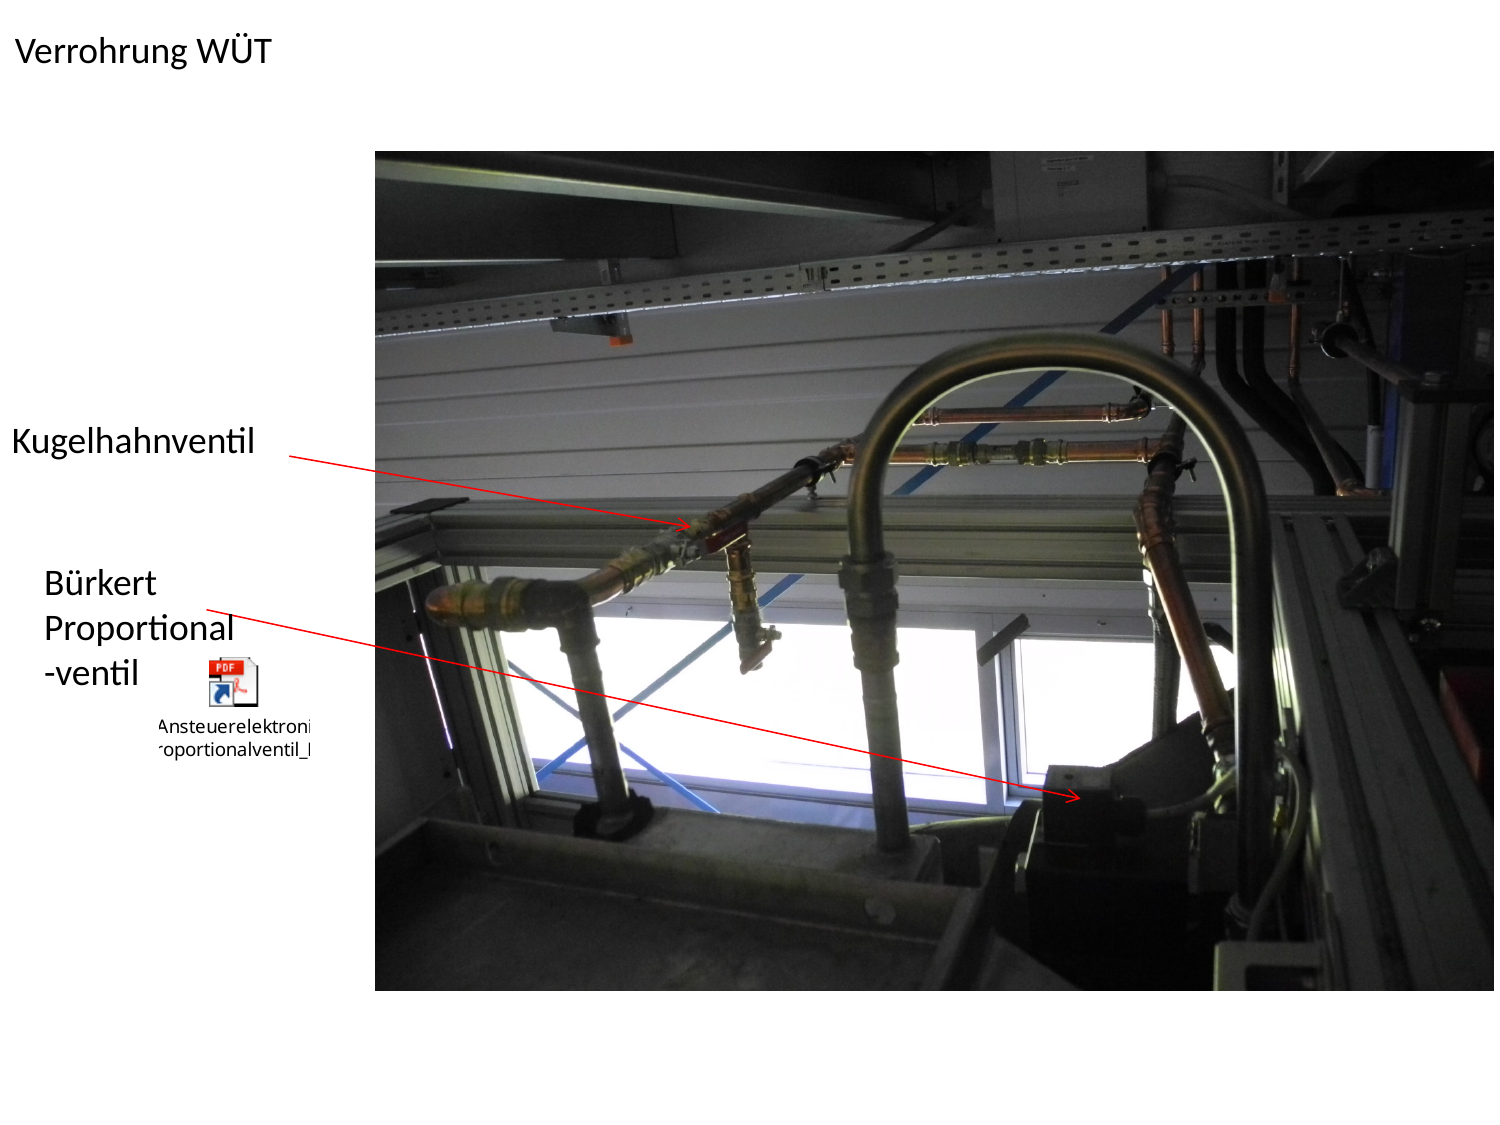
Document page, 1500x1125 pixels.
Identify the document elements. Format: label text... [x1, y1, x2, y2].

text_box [159, 656, 310, 784]
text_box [206, 609, 1081, 799]
picture [375, 151, 1494, 991]
text_box Kugelhahnventil [0, 408, 285, 469]
text_box Bürkert Proportional-ventil [29, 550, 254, 701]
text_box Verrohrung WÜT [0, 19, 561, 79]
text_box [289, 455, 692, 528]
